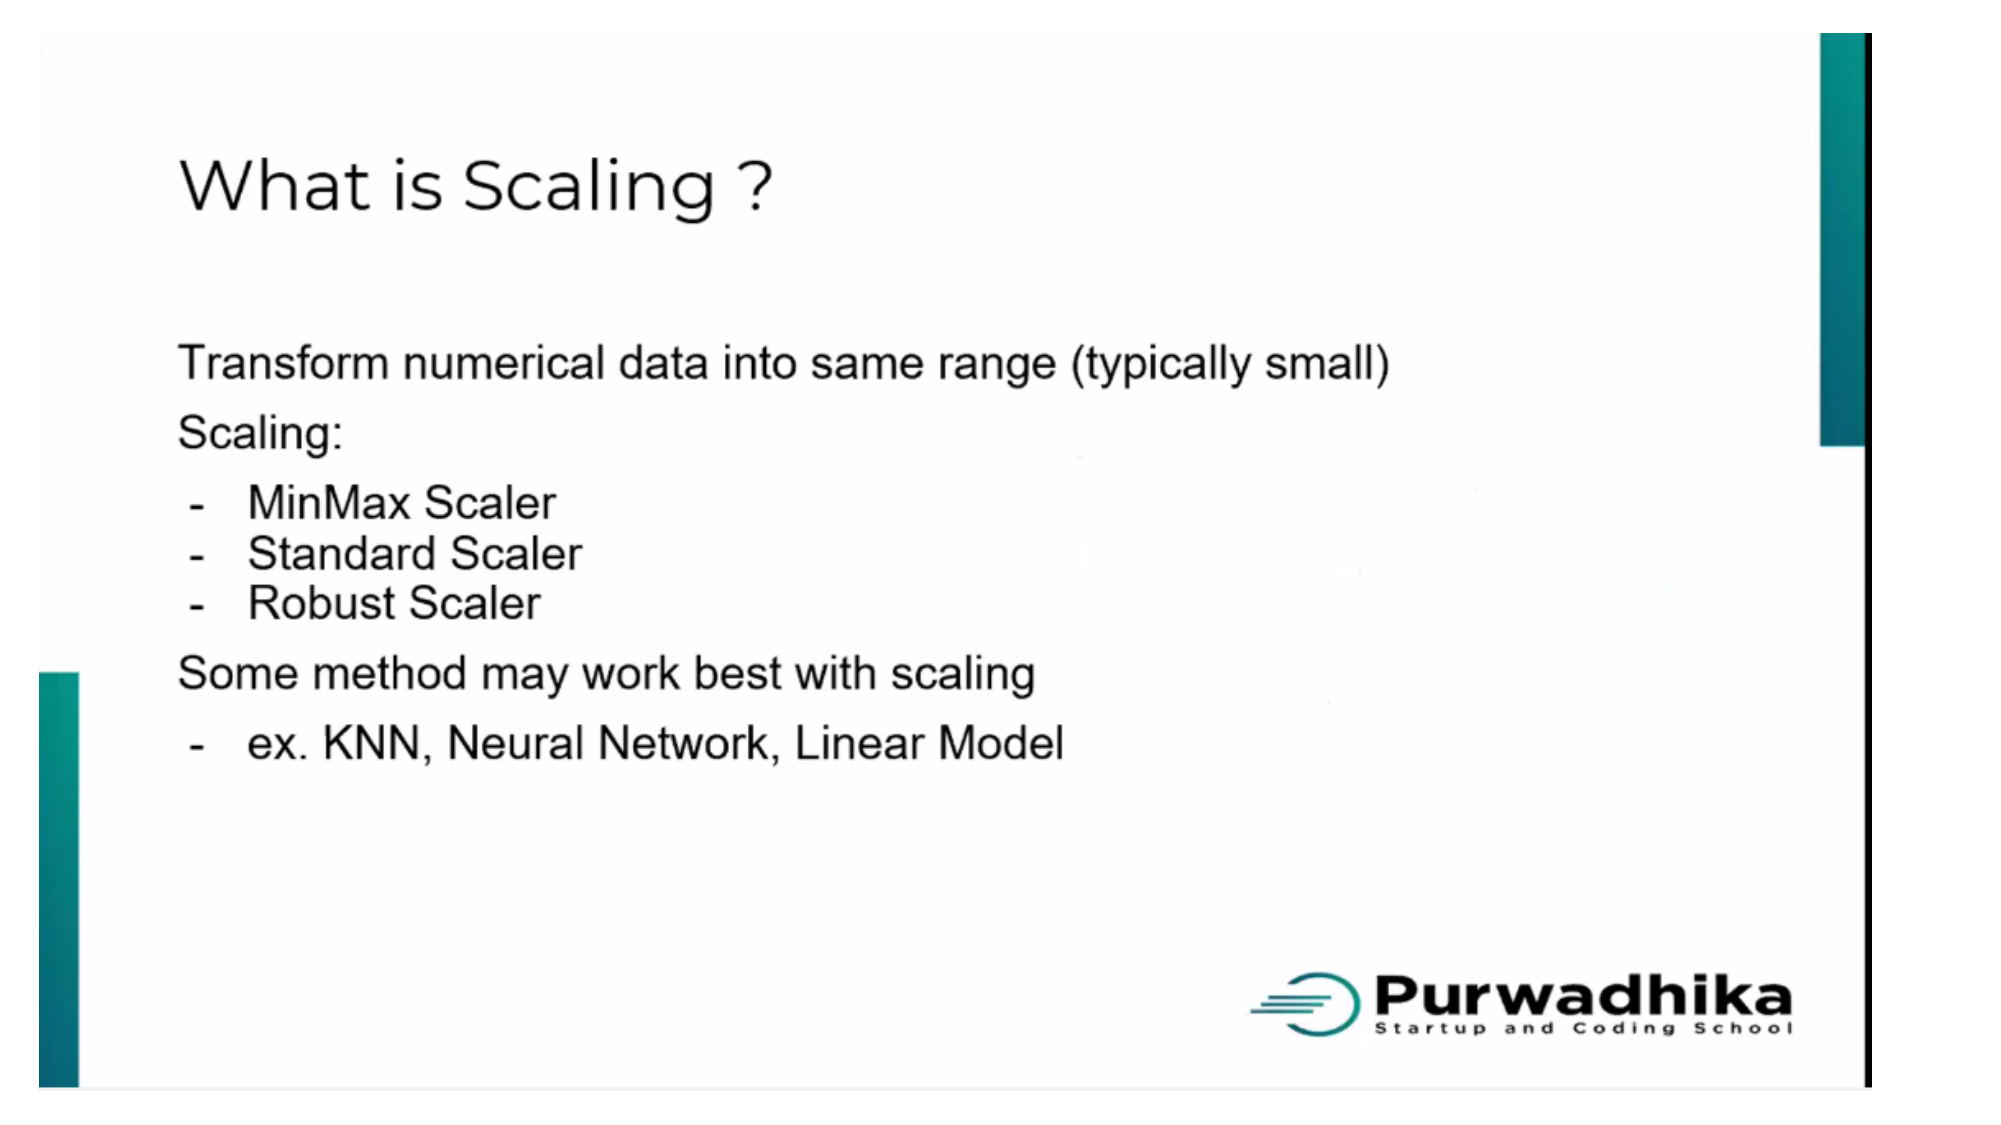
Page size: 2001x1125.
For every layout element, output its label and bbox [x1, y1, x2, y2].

picture [39, 33, 1872, 1092]
